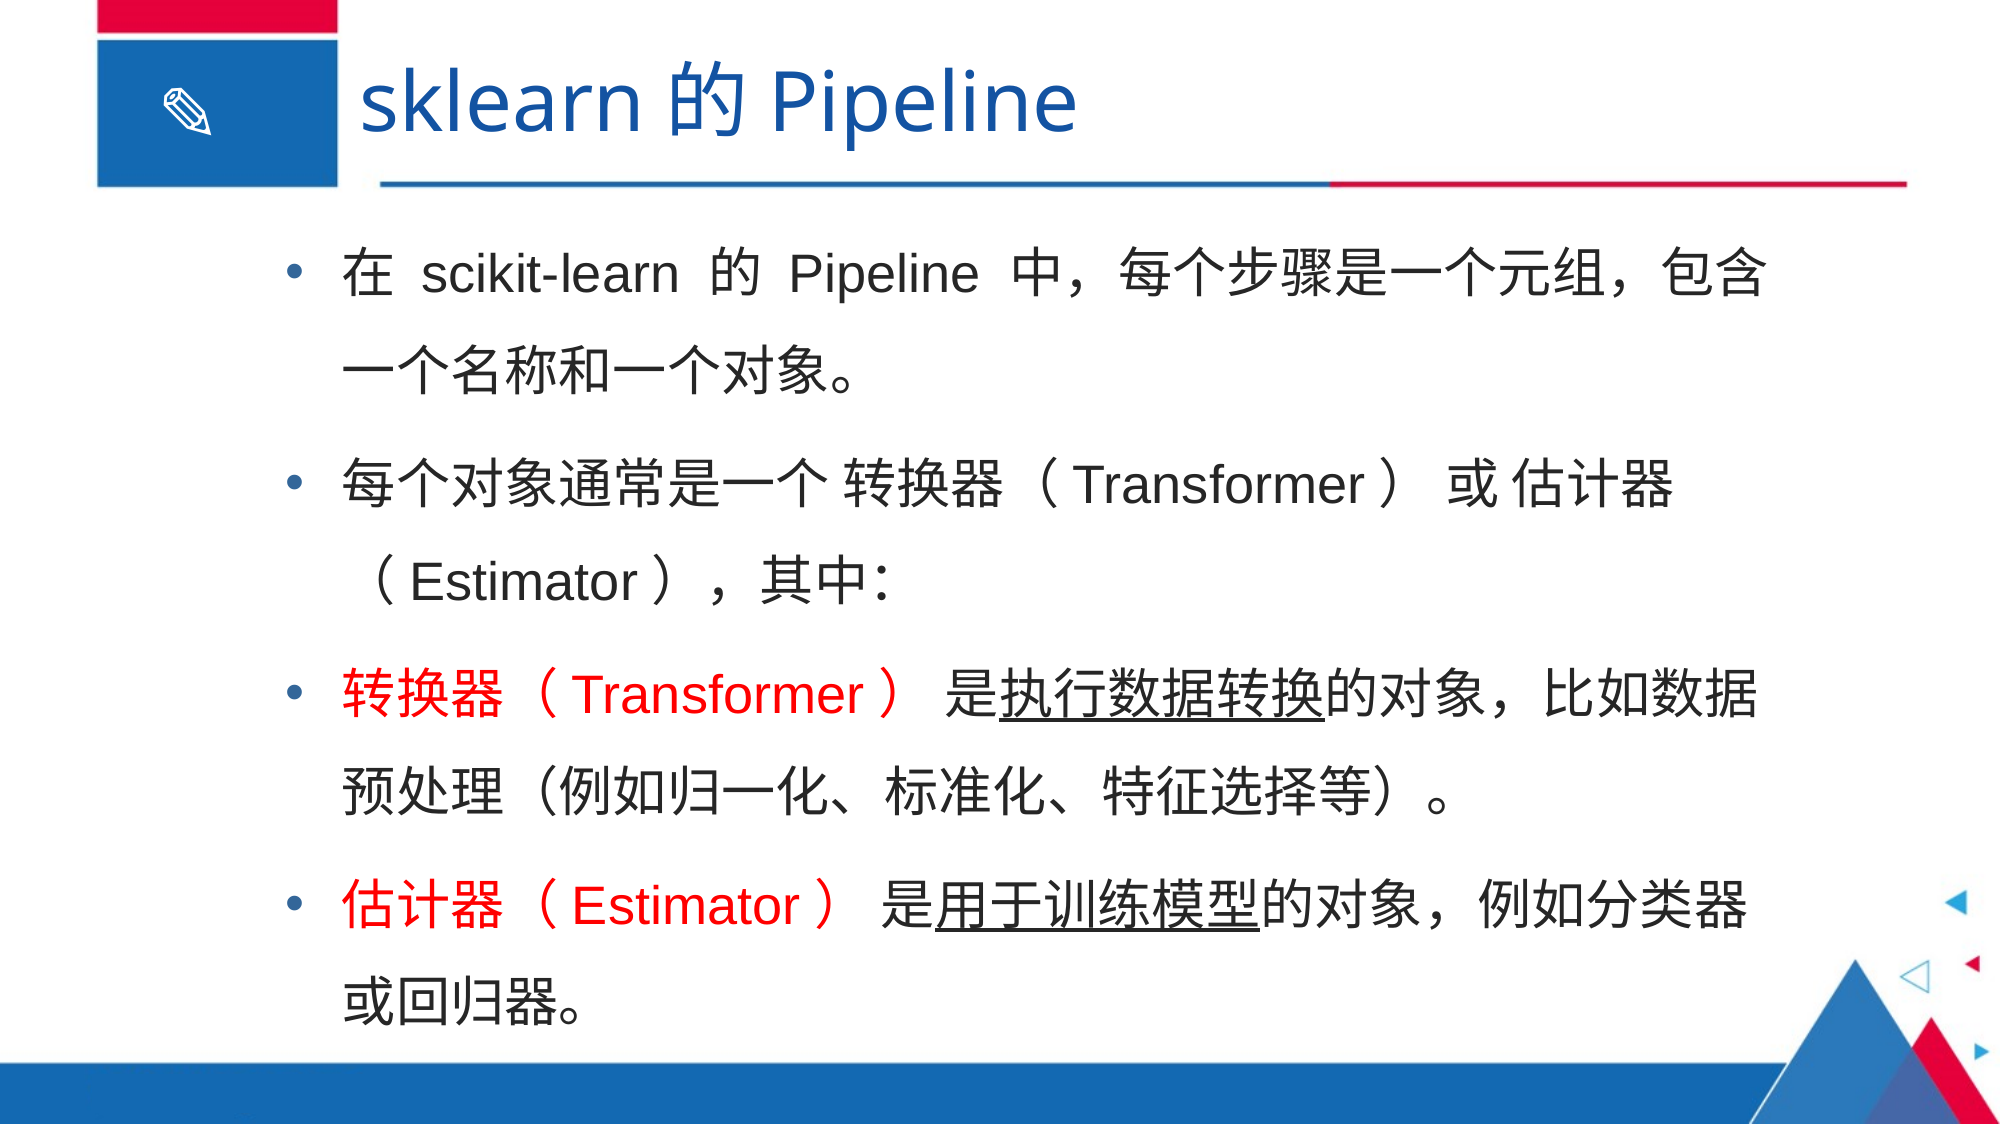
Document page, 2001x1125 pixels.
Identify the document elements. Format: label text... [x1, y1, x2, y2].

picture [0, 0, 2000, 1124]
text_box 在 scikit-learn 的 Pipeline 中，每个步骤是一个元组，包含一个名称和一个对象。 每个对象通常是一个 转换器（Transformer） 或 估计器（Estimator），其中： 转换器（Transformer） 是执行数据转换的对象，比如数据预处理（例如归一化、标准化、特征选择等）。 估计器（Estimator） 是用于训练模型的对象，例如分类器或回归器。 [212, 200, 1788, 1042]
title sklearn的Pipeline [344, 51, 1413, 159]
